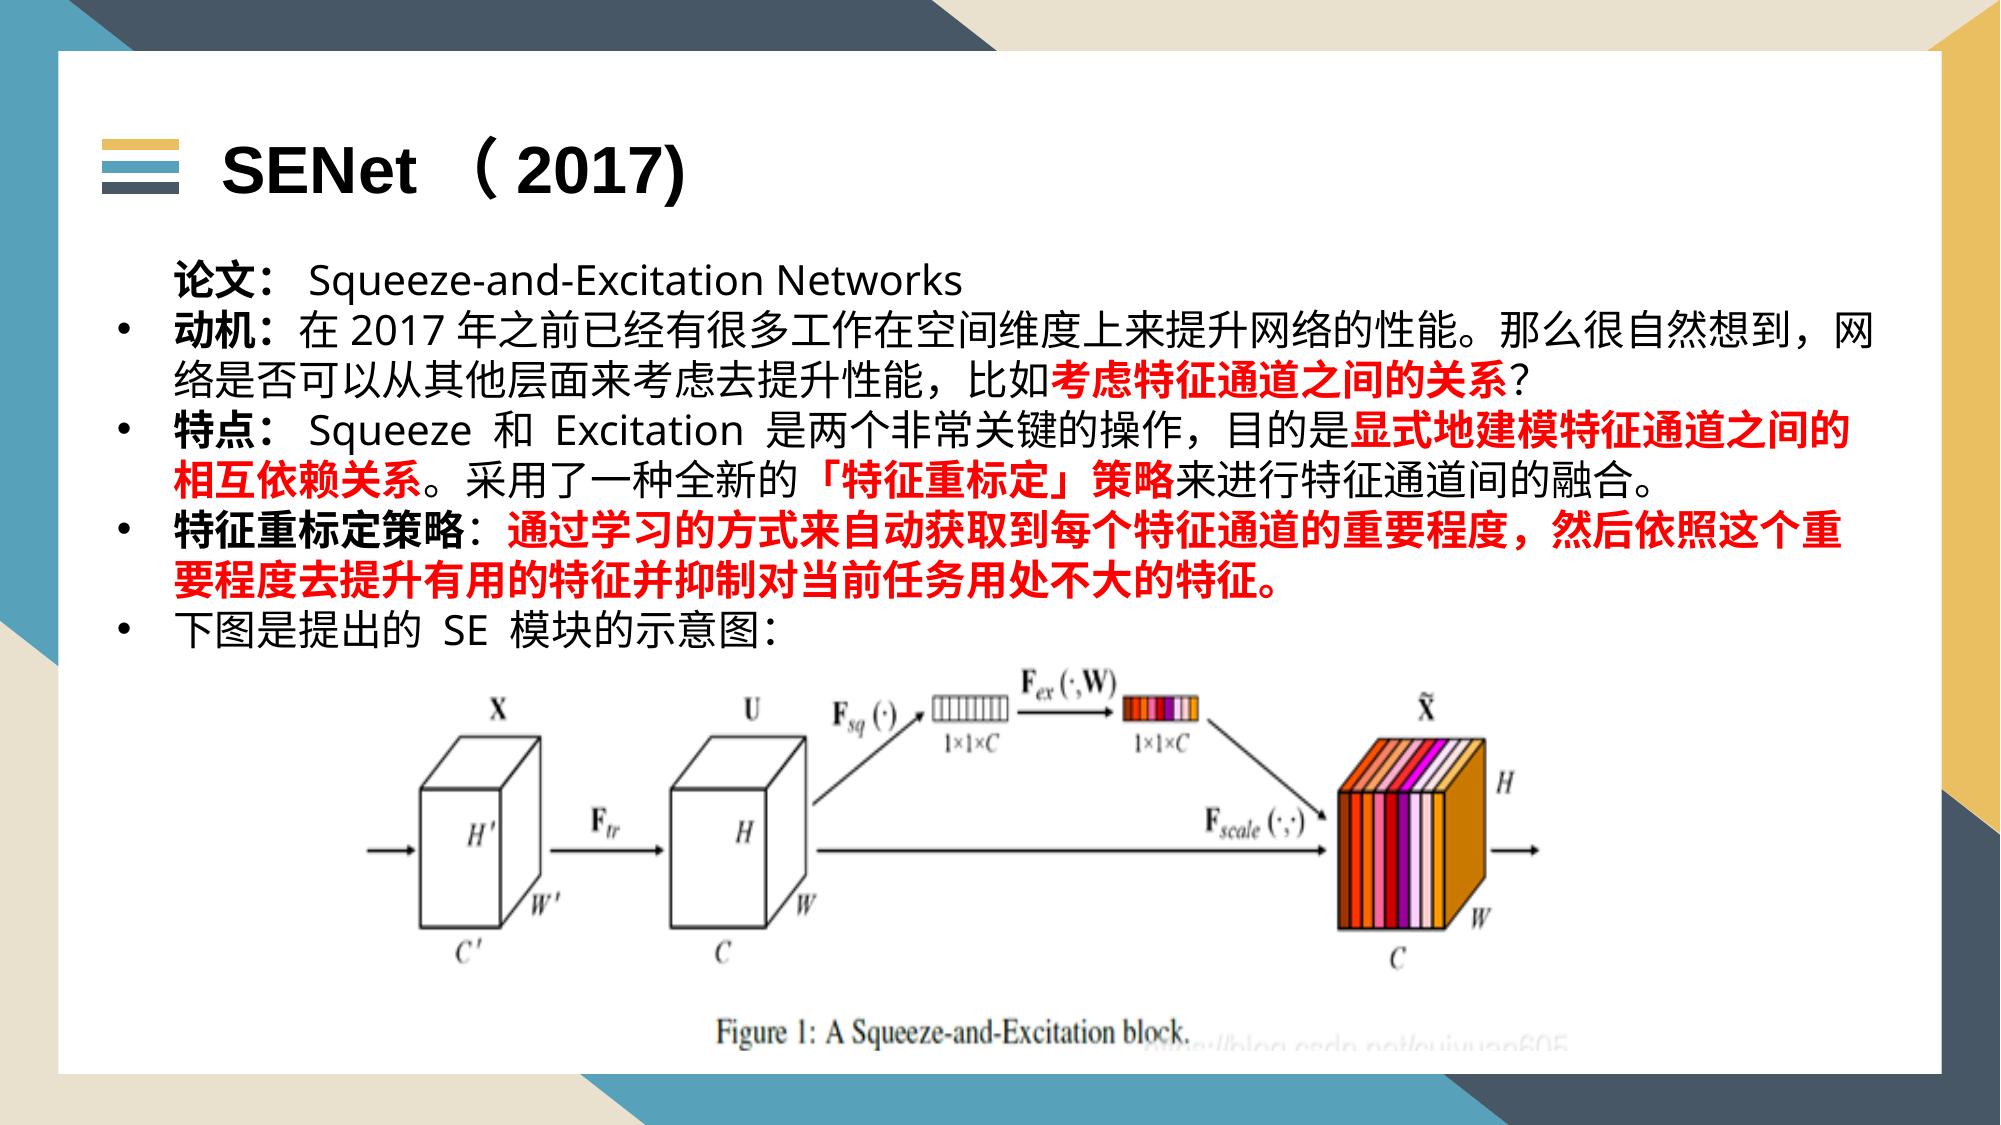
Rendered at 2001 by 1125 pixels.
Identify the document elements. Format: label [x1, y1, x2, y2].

text_box [0, 0, 2000, 1125]
text_box [102, 144, 179, 188]
picture [342, 664, 1586, 1051]
